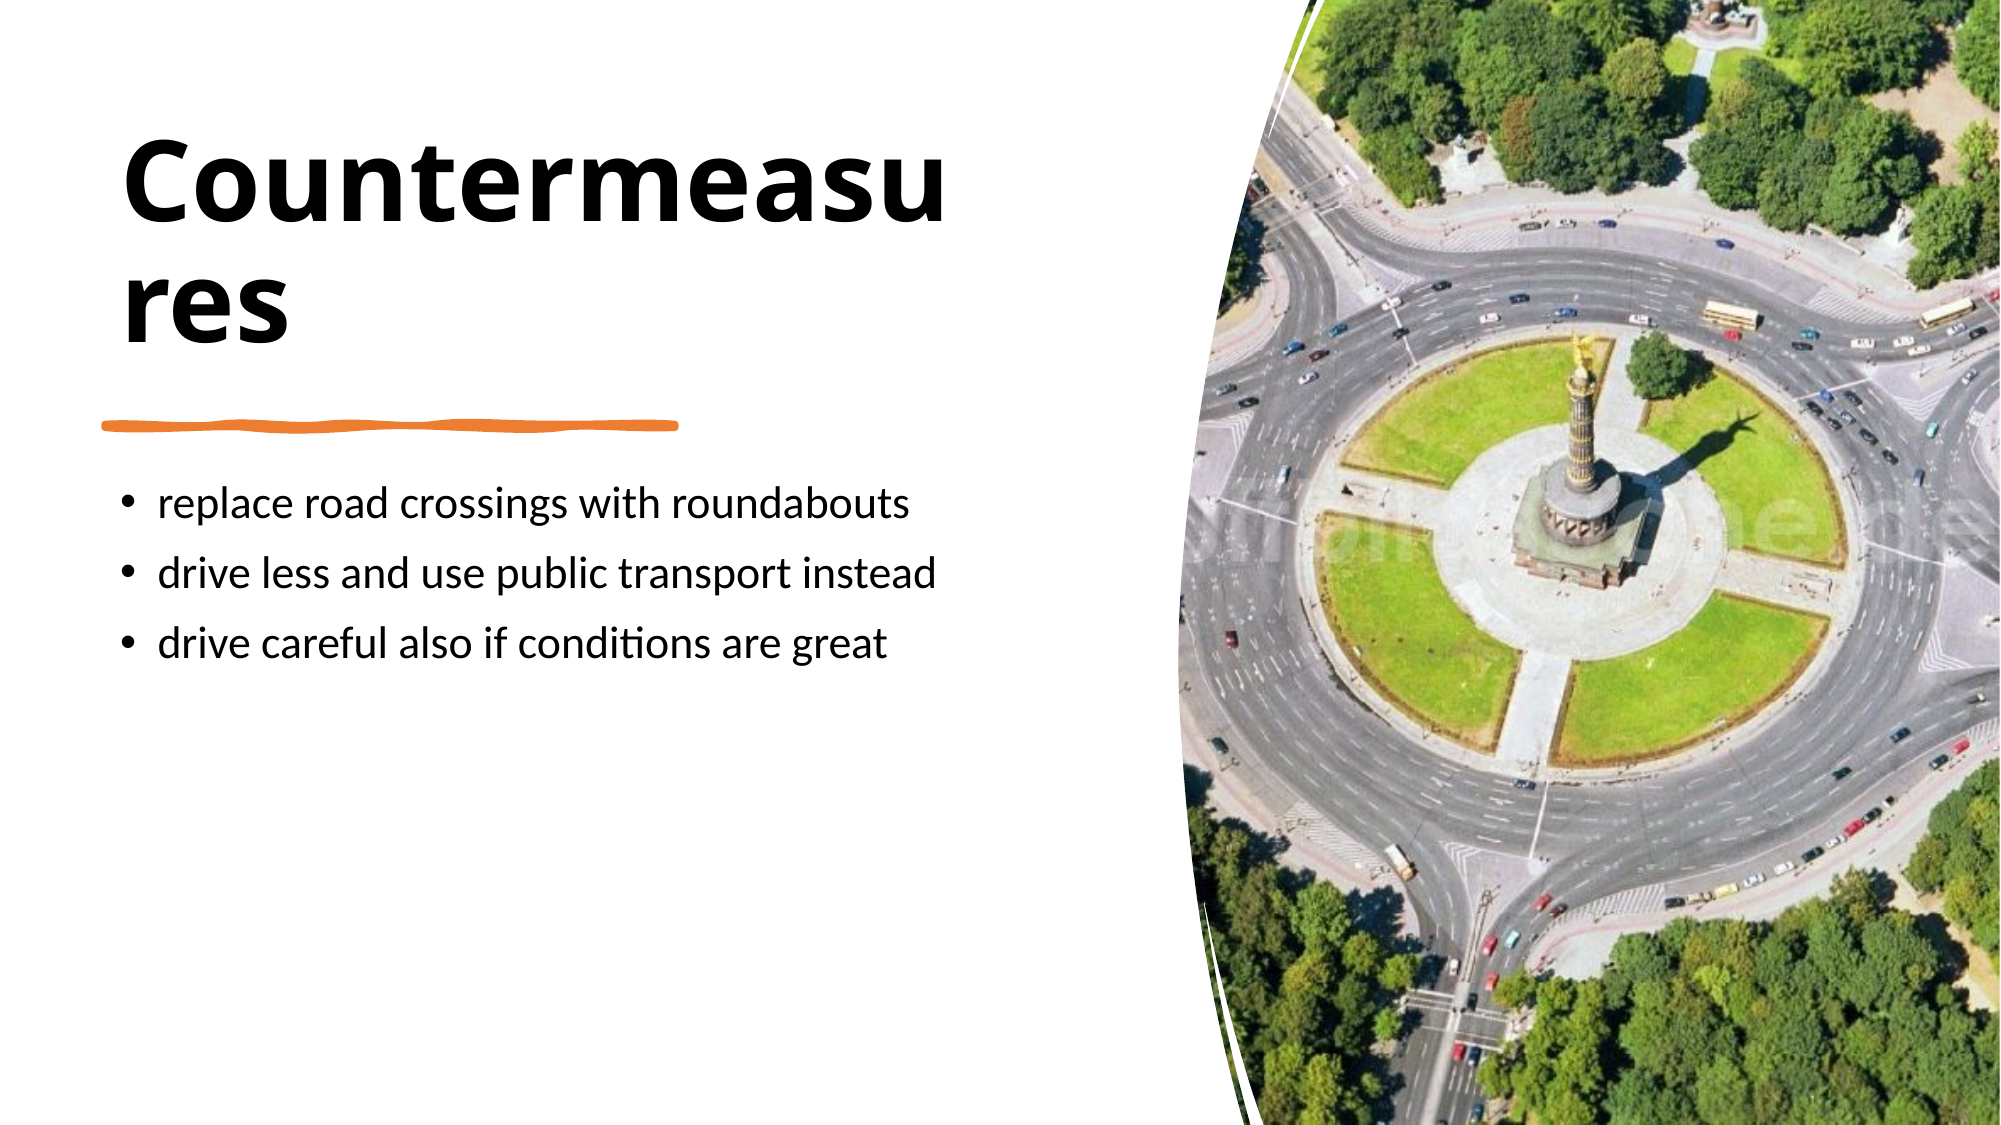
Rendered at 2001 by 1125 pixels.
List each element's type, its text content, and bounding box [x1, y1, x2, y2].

list replace road crossings with roundabouts drive less and use public transport instead drive careful also if conditions are great [105, 471, 1094, 1016]
text_box [103, 421, 676, 431]
picture [1178, 0, 2000, 1125]
text_box [0, 0, 1178, 1125]
title Countermeasures [105, 53, 973, 375]
